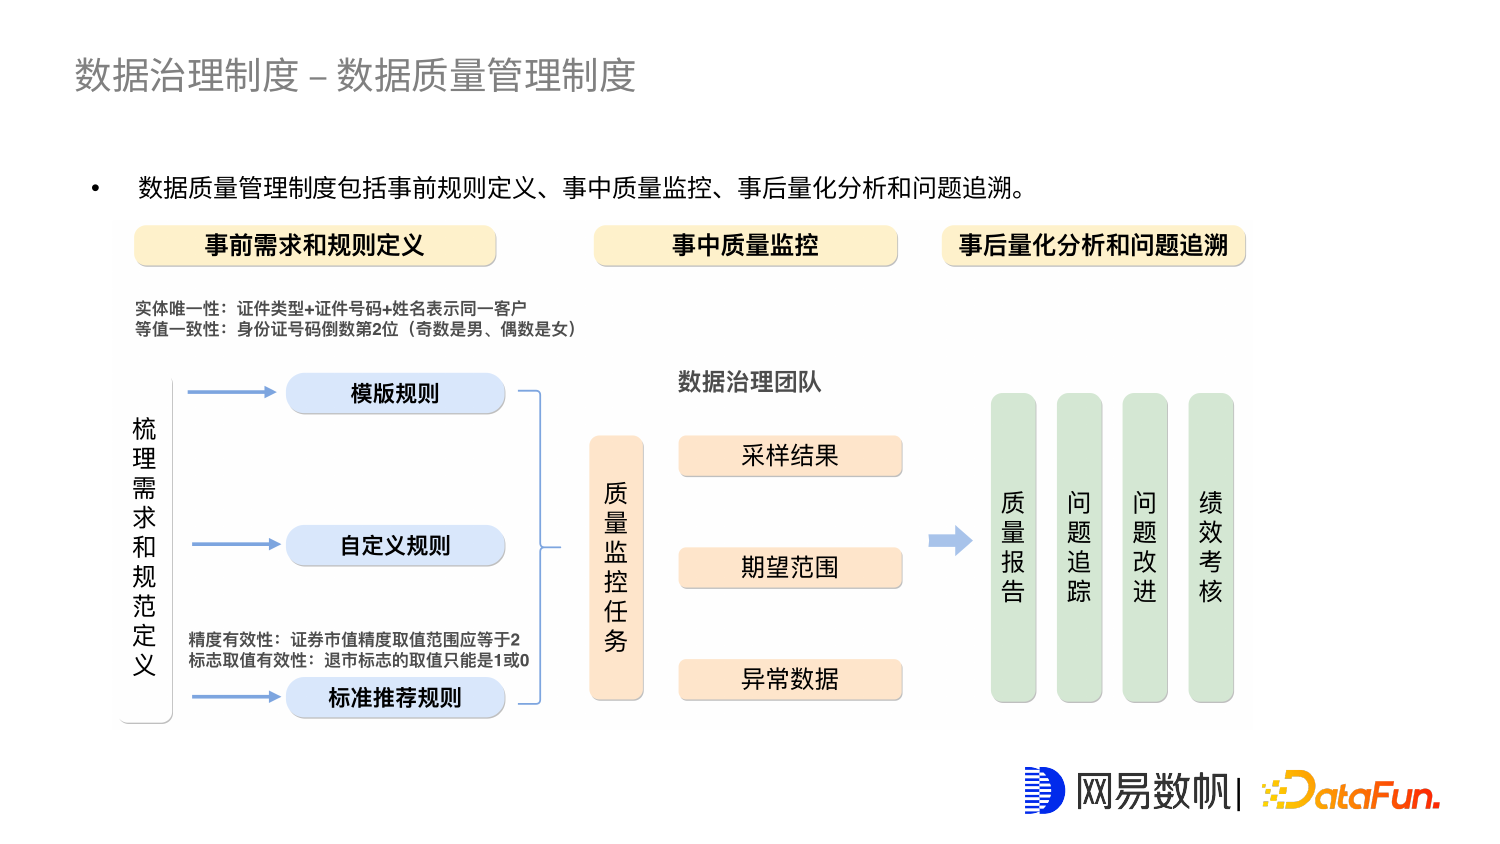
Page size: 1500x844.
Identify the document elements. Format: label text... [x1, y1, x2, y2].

text_box 数据治理制度 – 数据质量管理制度 [58, 43, 653, 105]
picture [1025, 767, 1231, 814]
text_box | [1215, 760, 1263, 821]
picture [111, 220, 1254, 730]
text_box 数据质量管理制度包括事前规则定义、事中质量监控、事后量化分析和问题追溯。 [76, 150, 1365, 210]
picture [1245, 764, 1461, 818]
